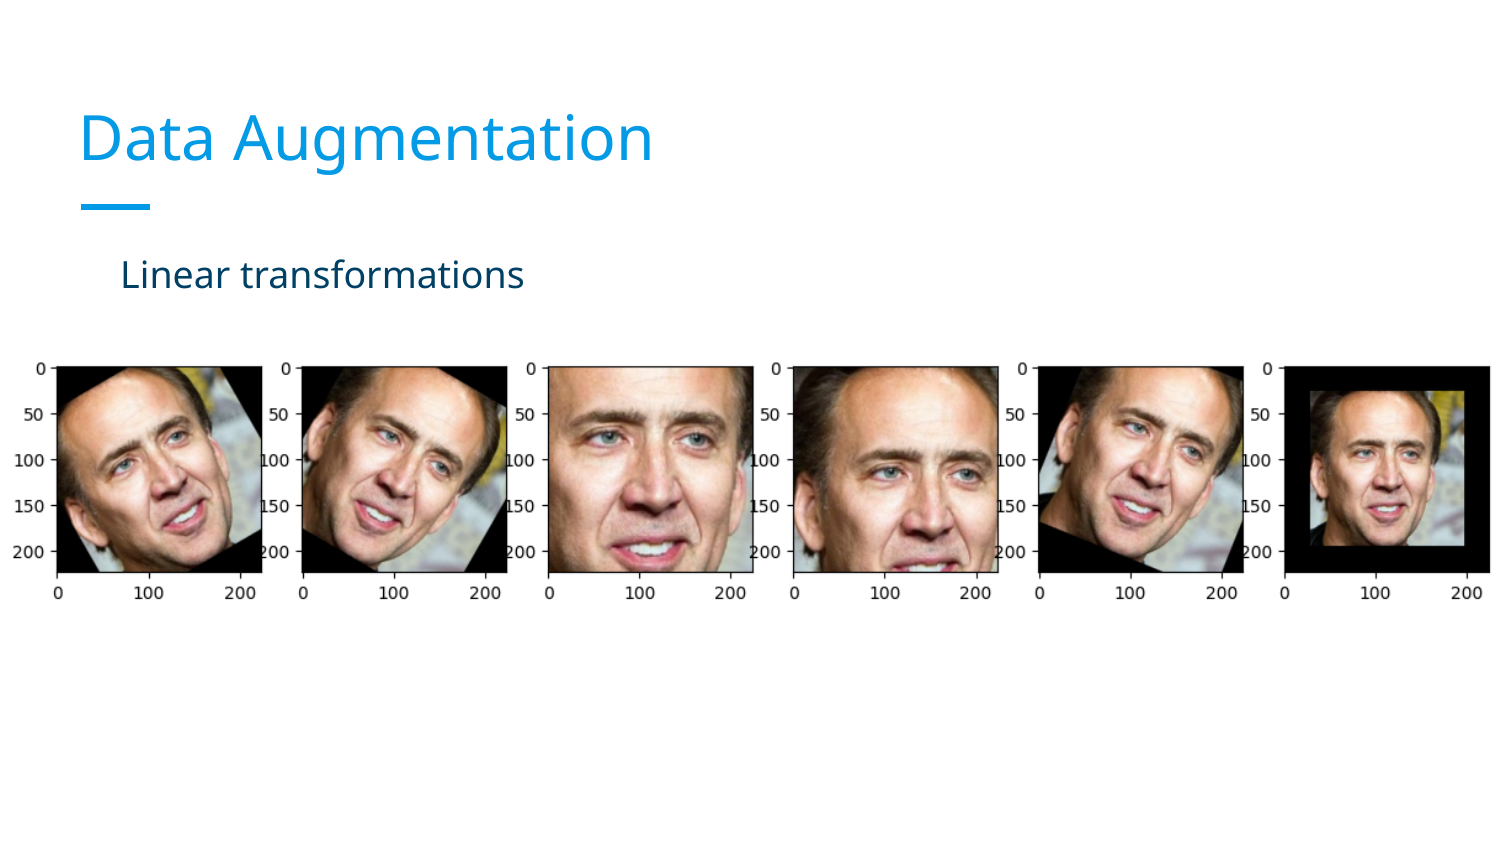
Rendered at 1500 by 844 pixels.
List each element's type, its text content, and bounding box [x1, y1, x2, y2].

text_box Linear transformations [104, 236, 615, 276]
title Data Augmentation [63, 75, 1437, 188]
picture [0, 349, 1500, 614]
